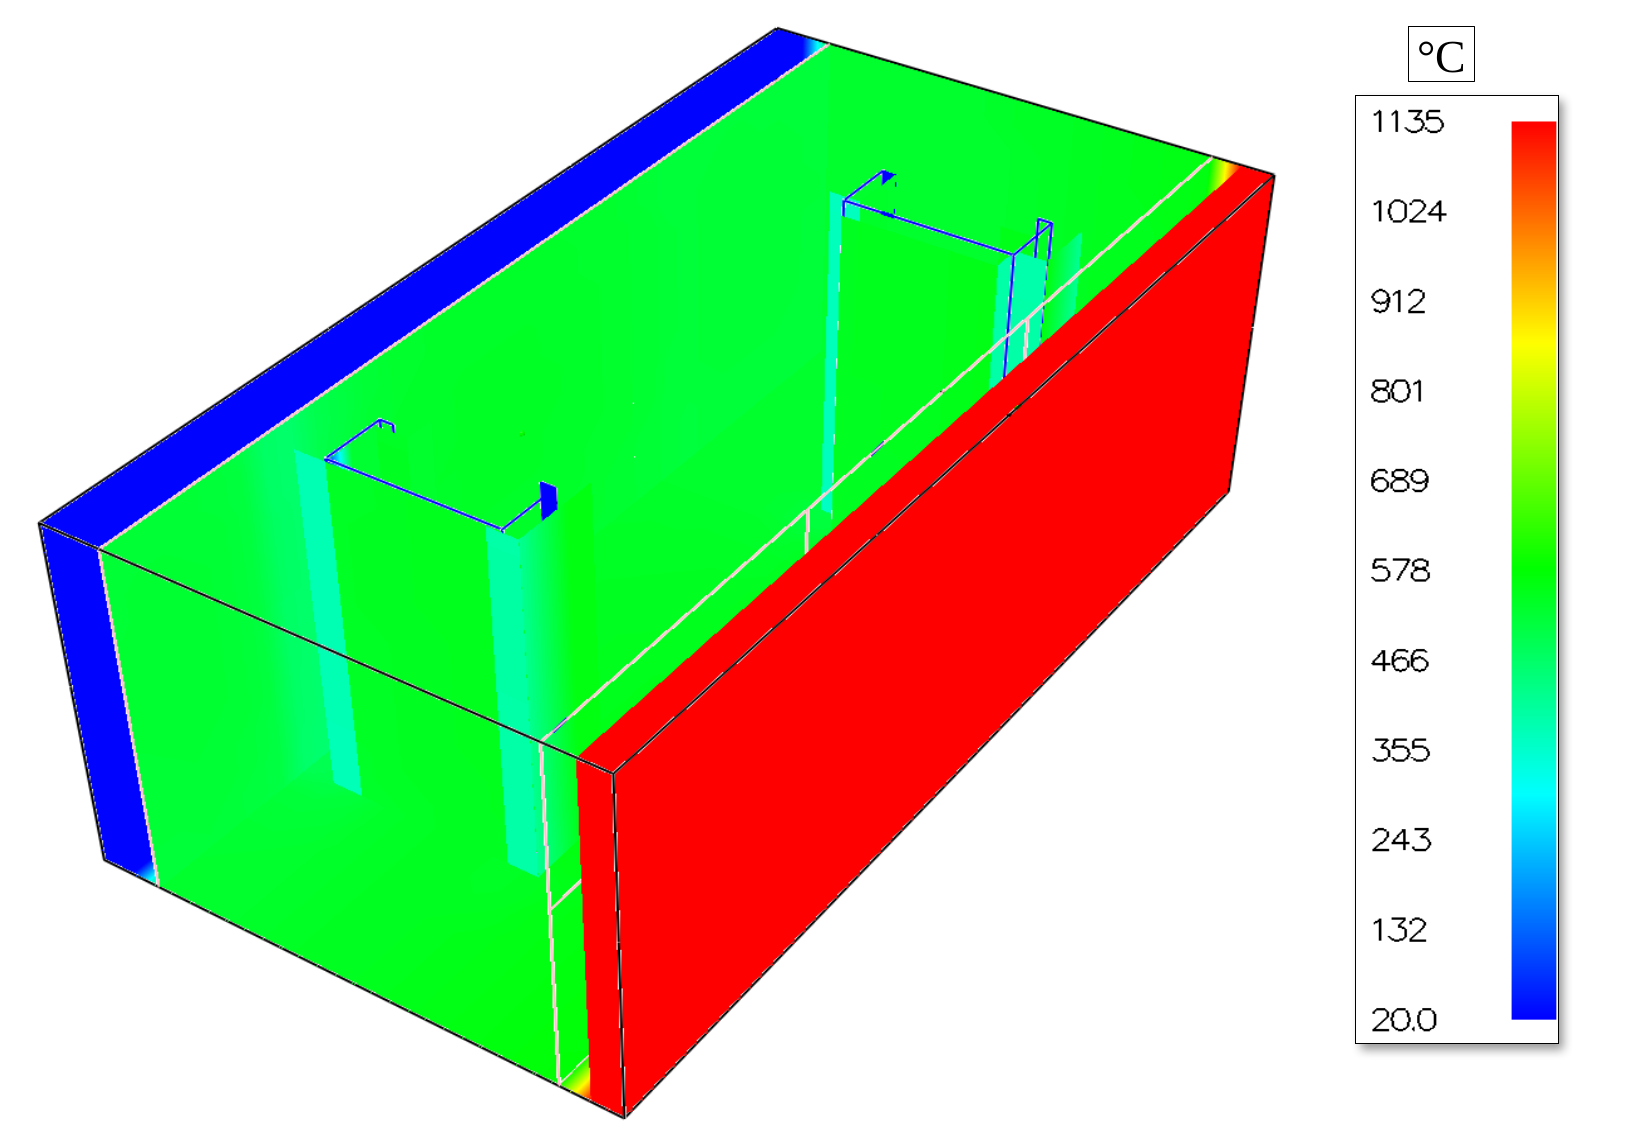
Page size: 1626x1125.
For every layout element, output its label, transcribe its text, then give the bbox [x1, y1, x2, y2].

picture [18, 0, 1293, 1125]
text_box °C [1408, 26, 1475, 82]
picture [1356, 96, 1559, 1044]
